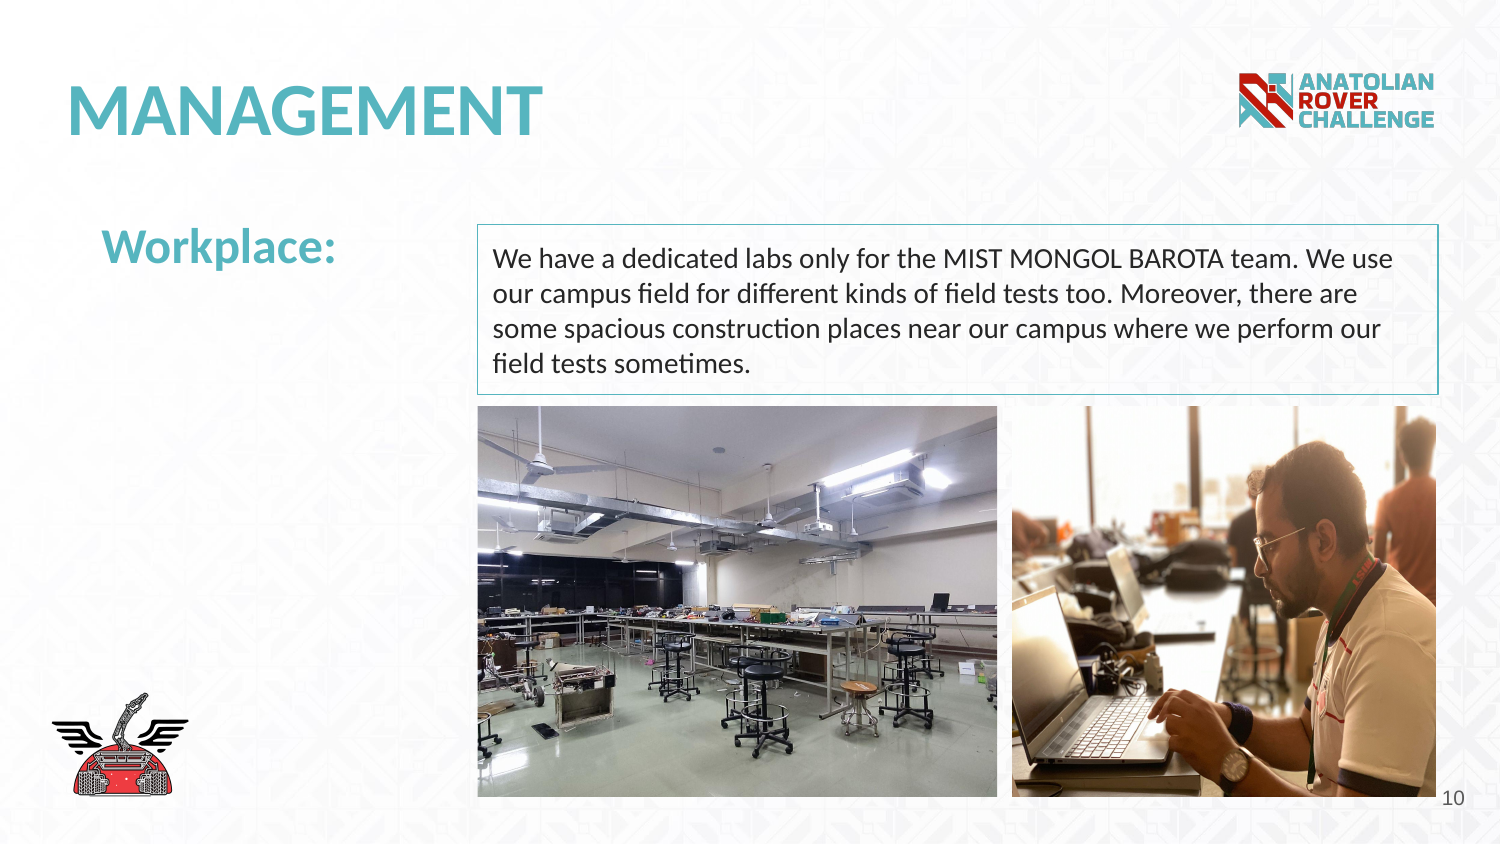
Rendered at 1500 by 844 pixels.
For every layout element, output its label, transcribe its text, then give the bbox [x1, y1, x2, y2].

picture [0, 0, 1500, 844]
text_box MANAGEMENT [51, 62, 584, 166]
text_box Workplace: [86, 198, 416, 289]
text_box We have a dedicated labs only for the MIST MONGOL BAROTA team. We use our campus field for different kinds of field tests too. Moreover, there are some spacious construction places near our campus where we perform our field tests sometimes. [477, 224, 1438, 395]
slide_number 10 [1389, 764, 1480, 830]
